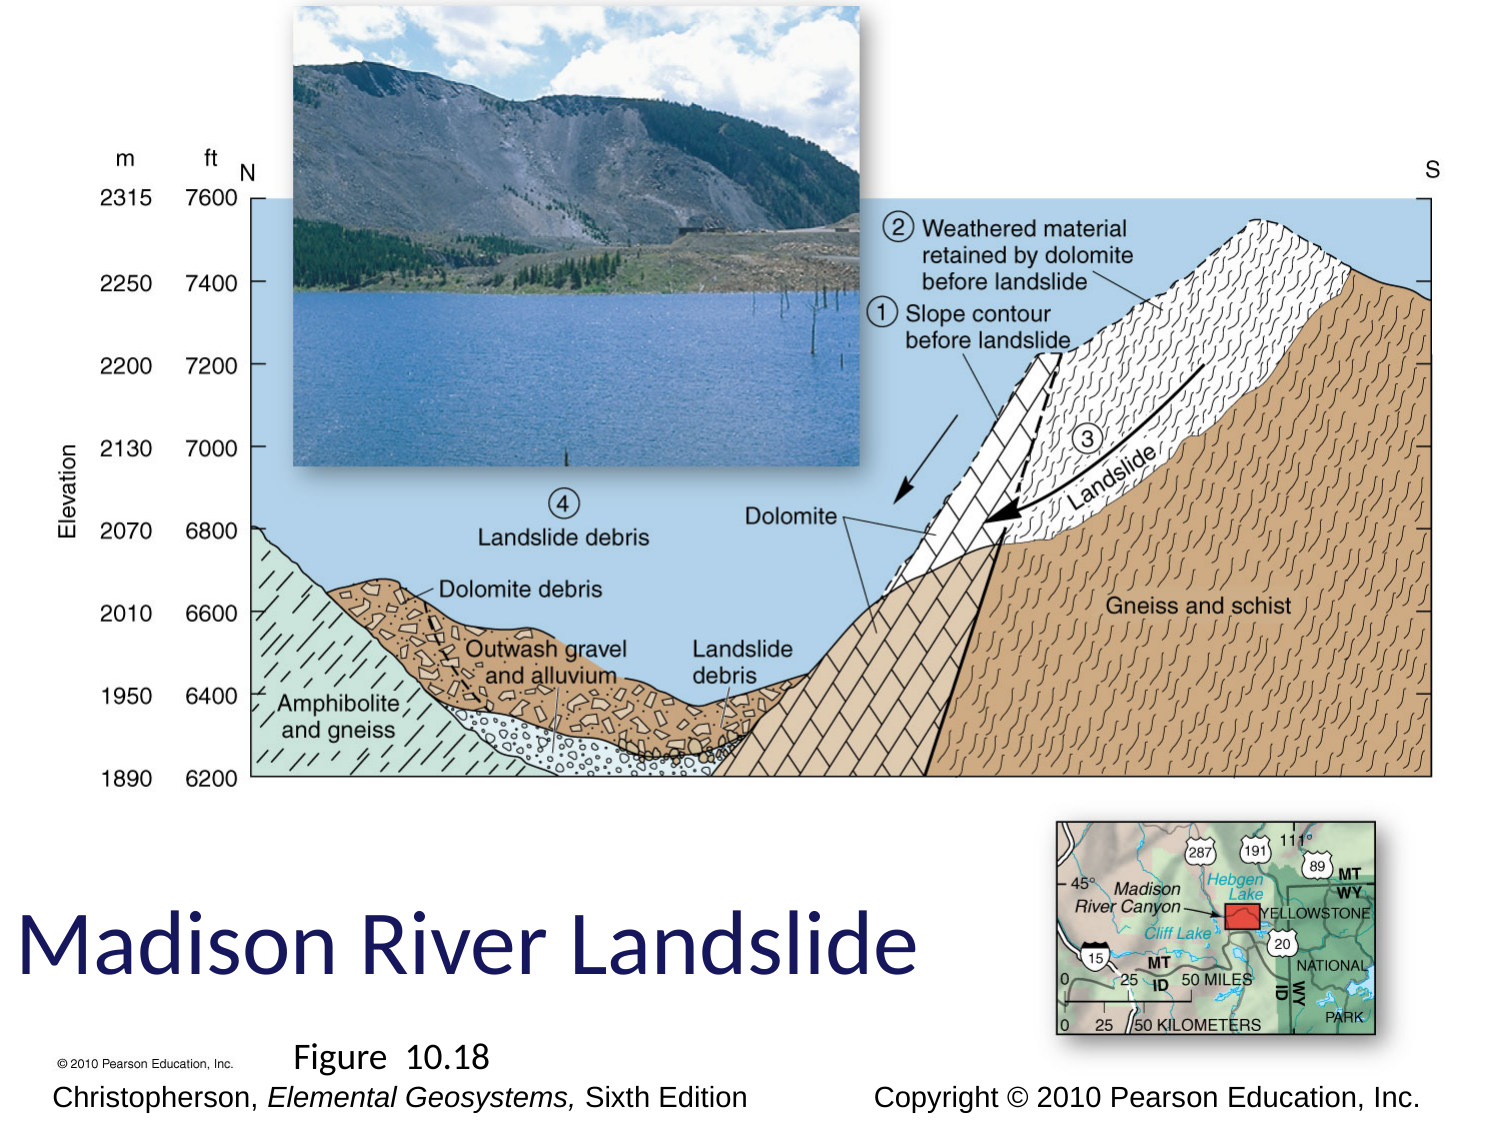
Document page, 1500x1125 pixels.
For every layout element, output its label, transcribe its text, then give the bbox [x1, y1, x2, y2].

picture [52, 0, 1448, 1081]
text_box Copyright © 2010 Pearson Education, Inc. [854, 1088, 1437, 1113]
text_box Christopherson, Elemental Geosystems, Sixth Edition [37, 1071, 849, 1113]
title Madison River Landslide [0, 875, 47, 1000]
